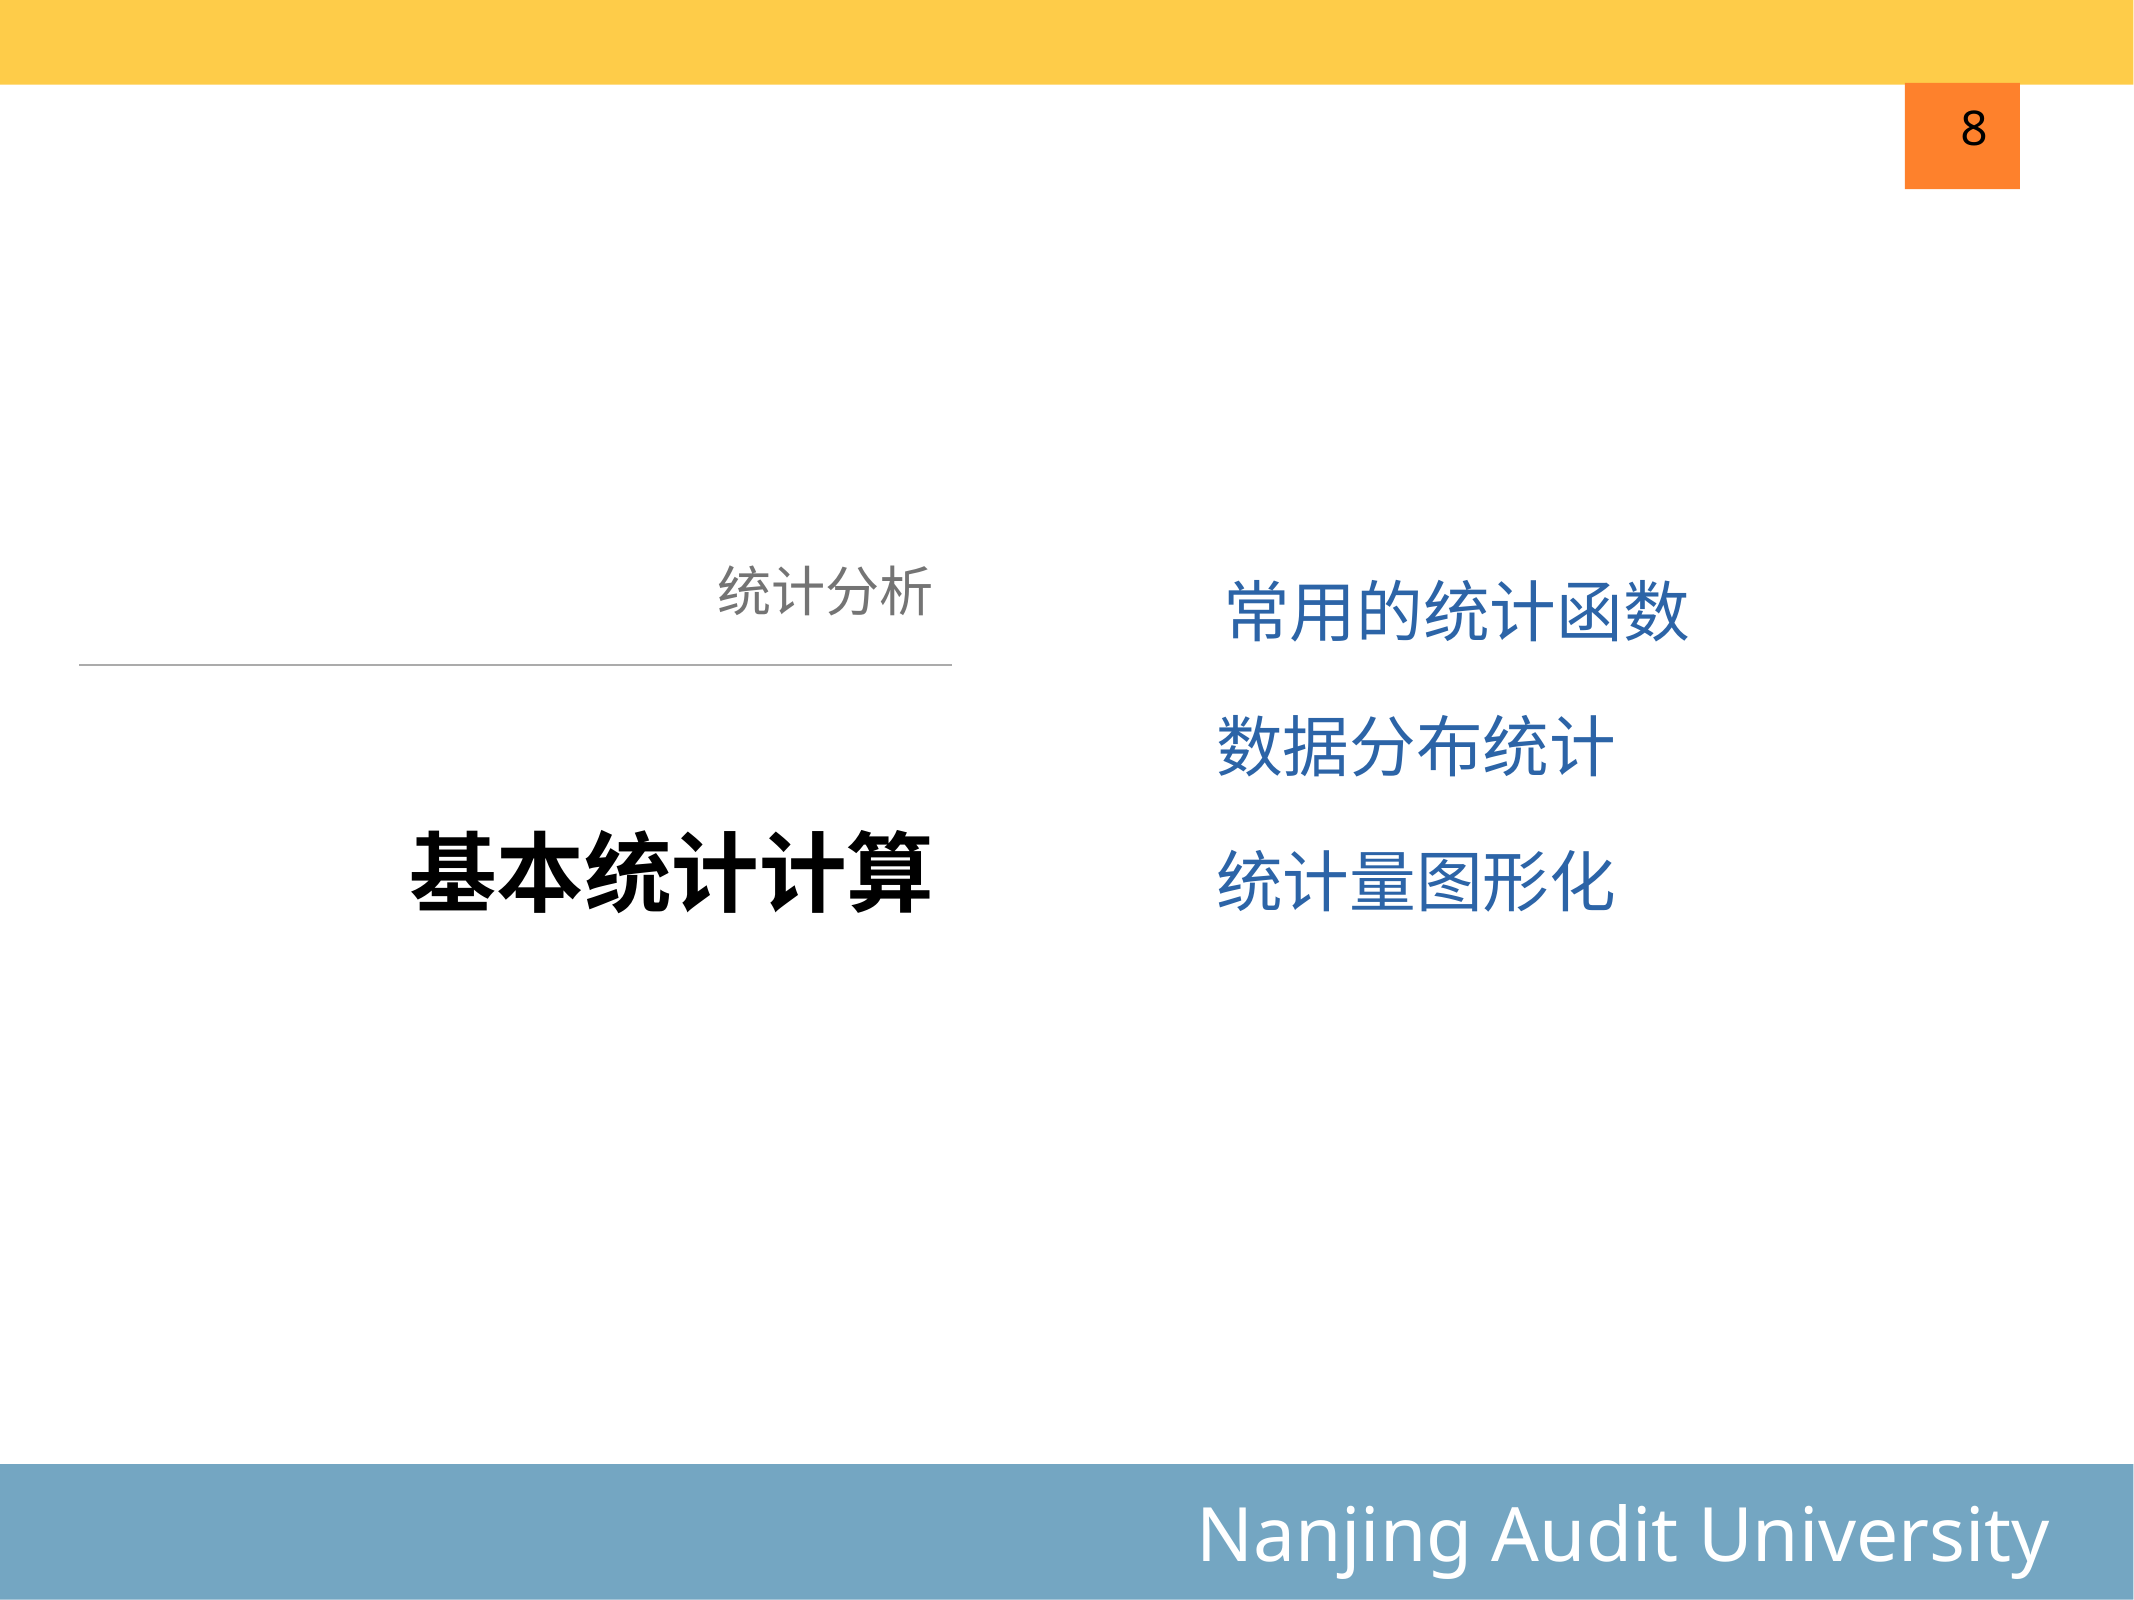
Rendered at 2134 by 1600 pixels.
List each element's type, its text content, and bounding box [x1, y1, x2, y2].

text_box 统计量图形化 [1207, 831, 1626, 928]
text_box 常用的统计函数 [1214, 561, 1699, 659]
list 统计分析 [372, 521, 943, 659]
title 基本统计计算 [235, 703, 943, 1039]
slide_number 8 [1950, 96, 1997, 172]
text_box 数据分布统计 [1207, 696, 1626, 793]
